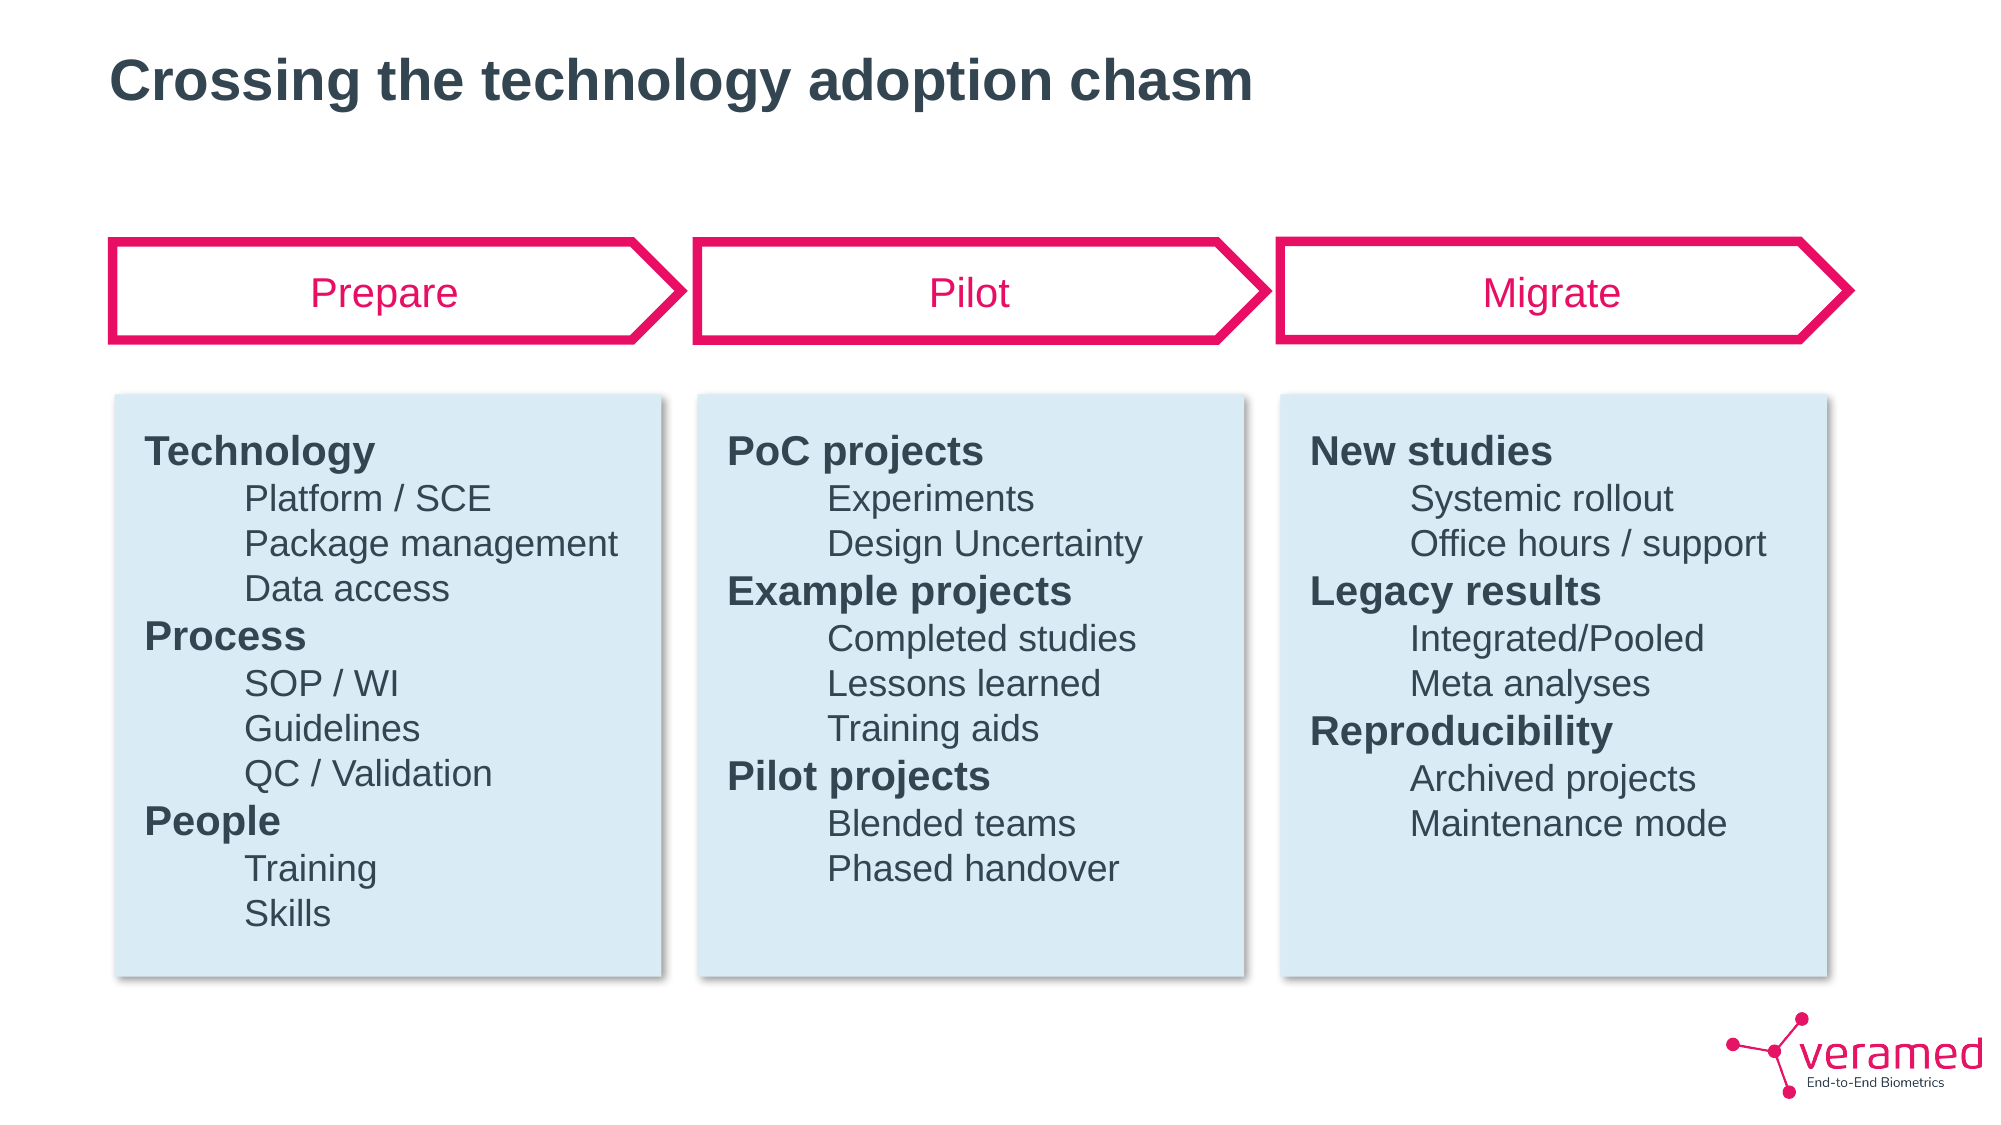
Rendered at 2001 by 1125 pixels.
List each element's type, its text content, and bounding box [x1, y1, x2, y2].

title Crossing the technology adoption chasm [94, 8, 1864, 155]
text_box New studies Systemic rollout Office hours / support Legacy results Integrated/Pooled Meta analyses Reproducibility Archived projects Maintenance mode [1280, 394, 1827, 977]
text_box Pilot [696, 240, 1268, 342]
text_box Migrate [1279, 240, 1851, 341]
text_box Technology Platform / SCE Package management Data access Process SOP / WI Guidelines QC / Validation People Training Skills [114, 394, 662, 977]
picture [1726, 1012, 1982, 1099]
text_box PoC projects Experiments Design Uncertainty Example projects Completed studies Lessons learned Training aids Pilot projects Blended teams Phased handover [697, 394, 1245, 977]
text_box Prepare [111, 240, 683, 342]
